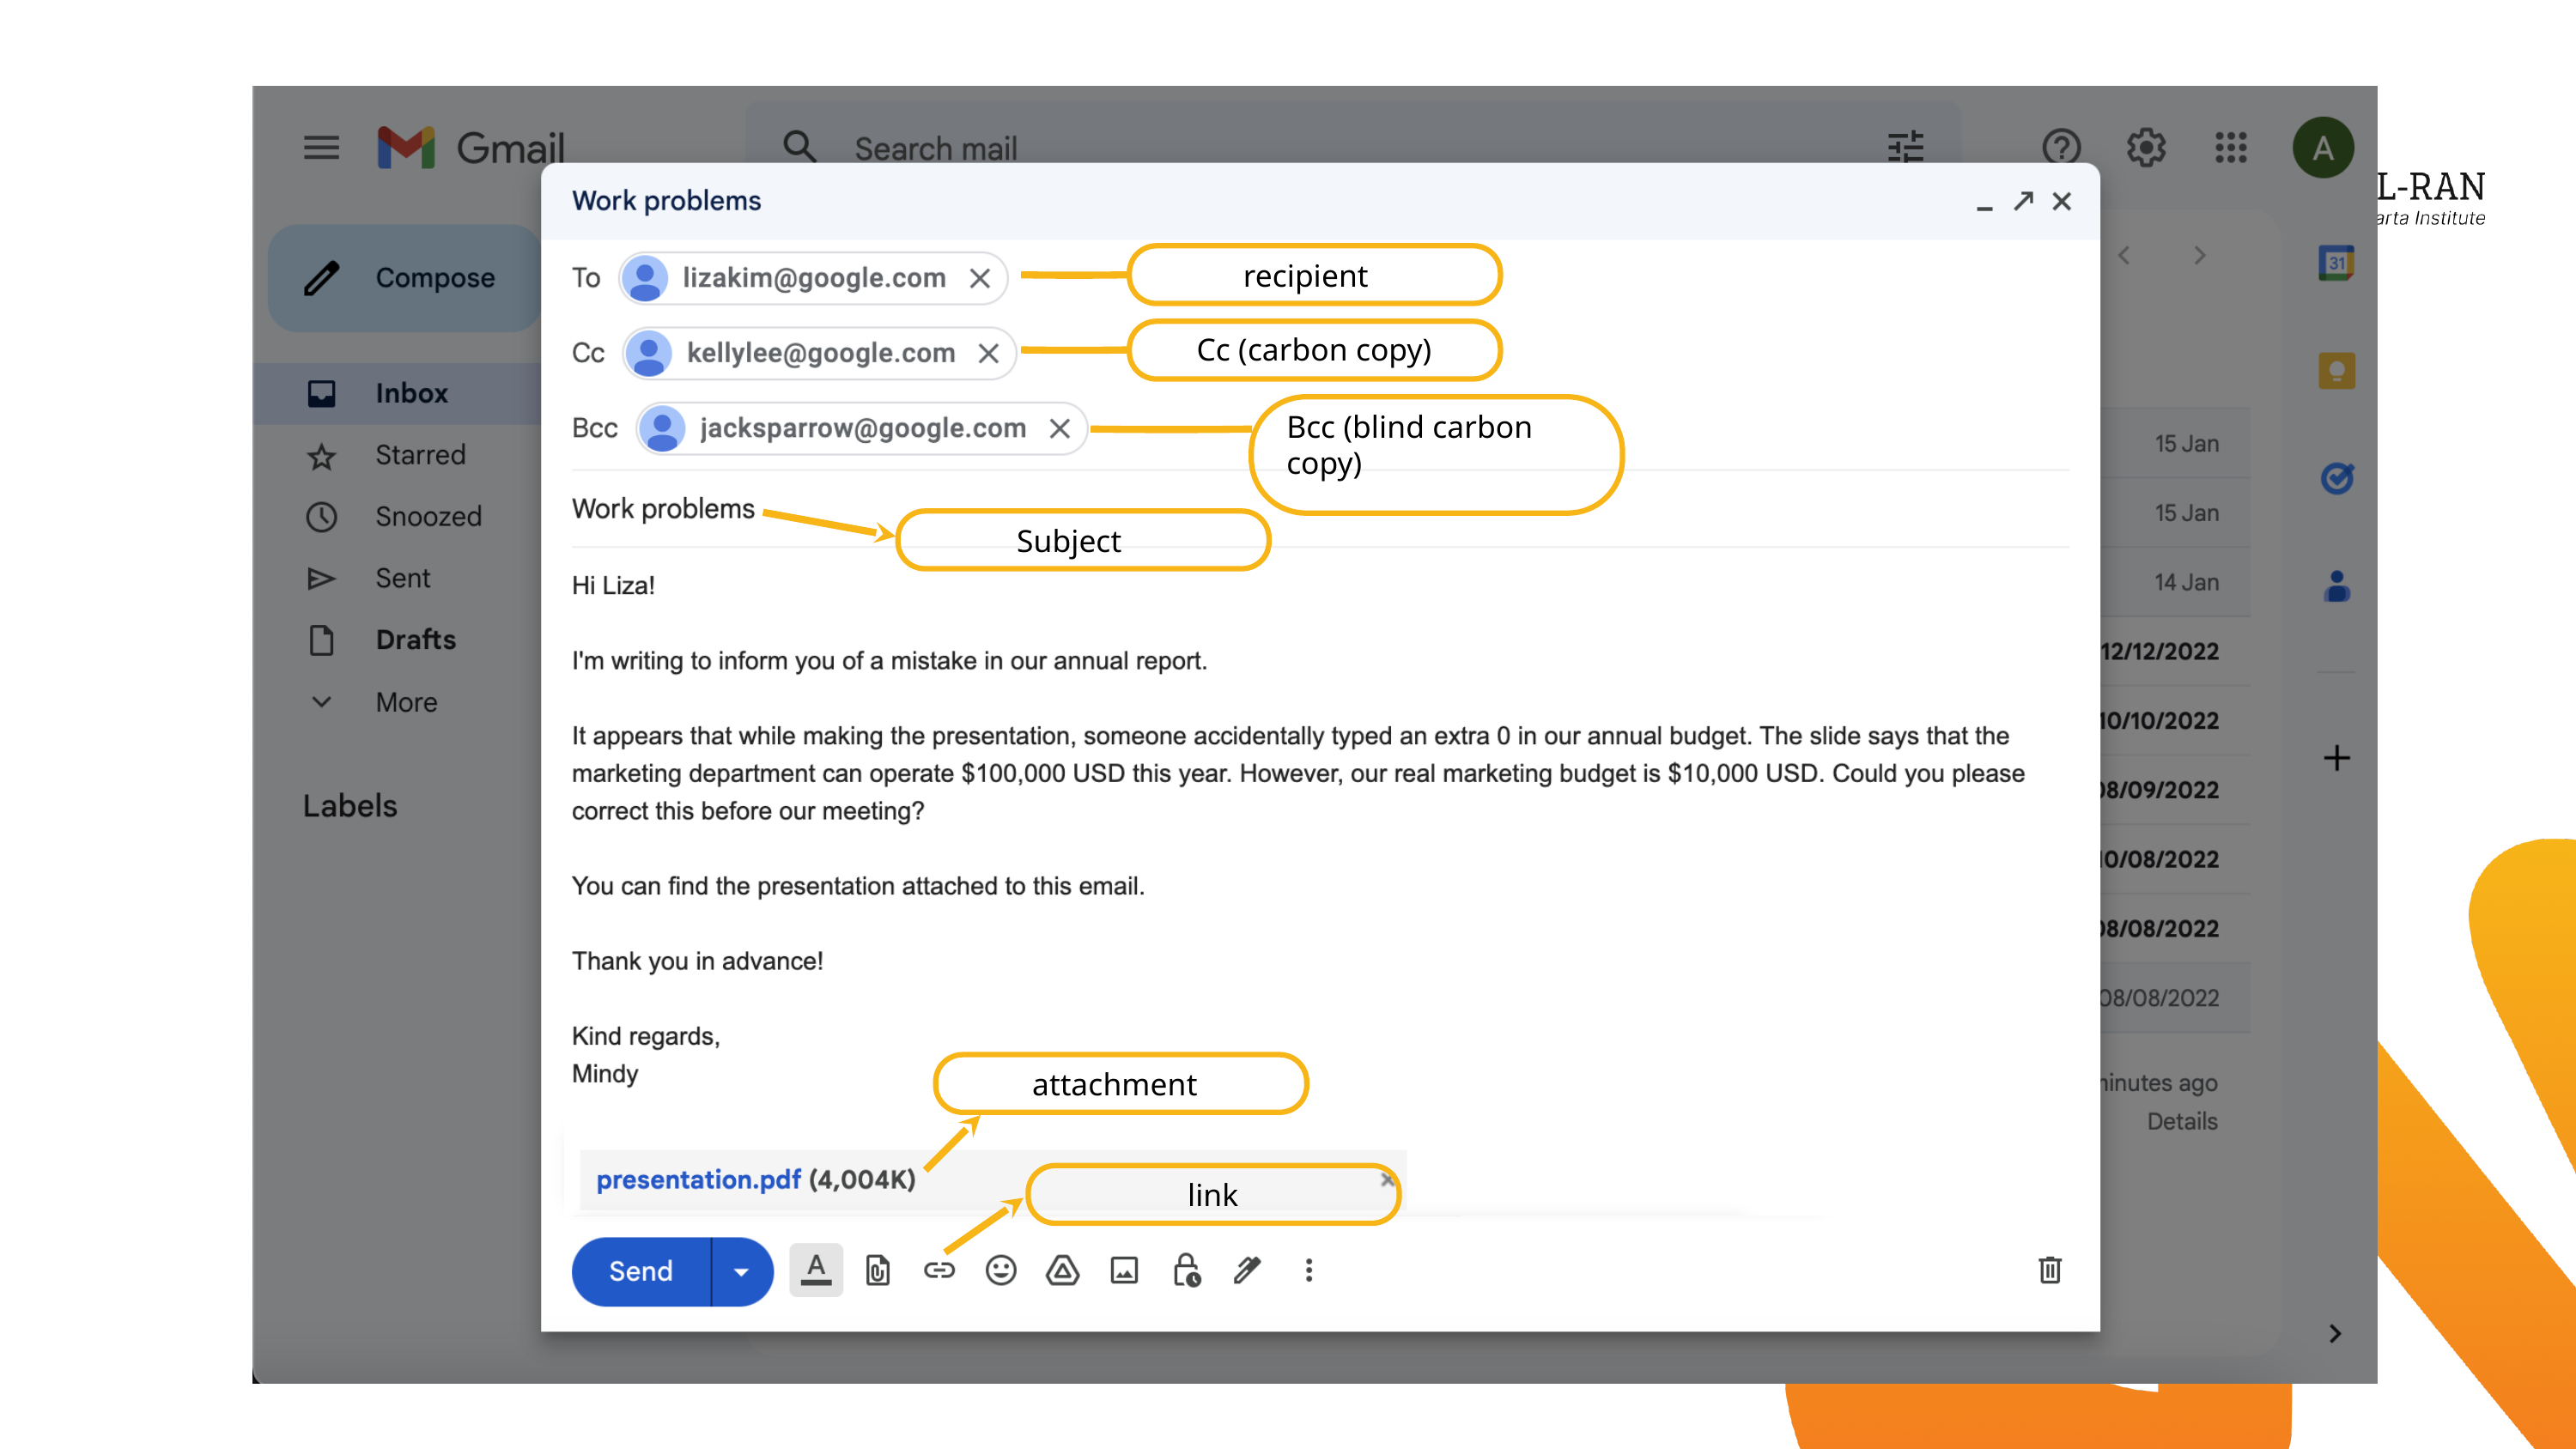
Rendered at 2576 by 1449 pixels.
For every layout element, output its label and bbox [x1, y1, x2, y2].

picture [252, 86, 2576, 1449]
text_box [945, 1197, 1024, 1253]
text_box [762, 512, 896, 537]
text_box [925, 1114, 981, 1171]
